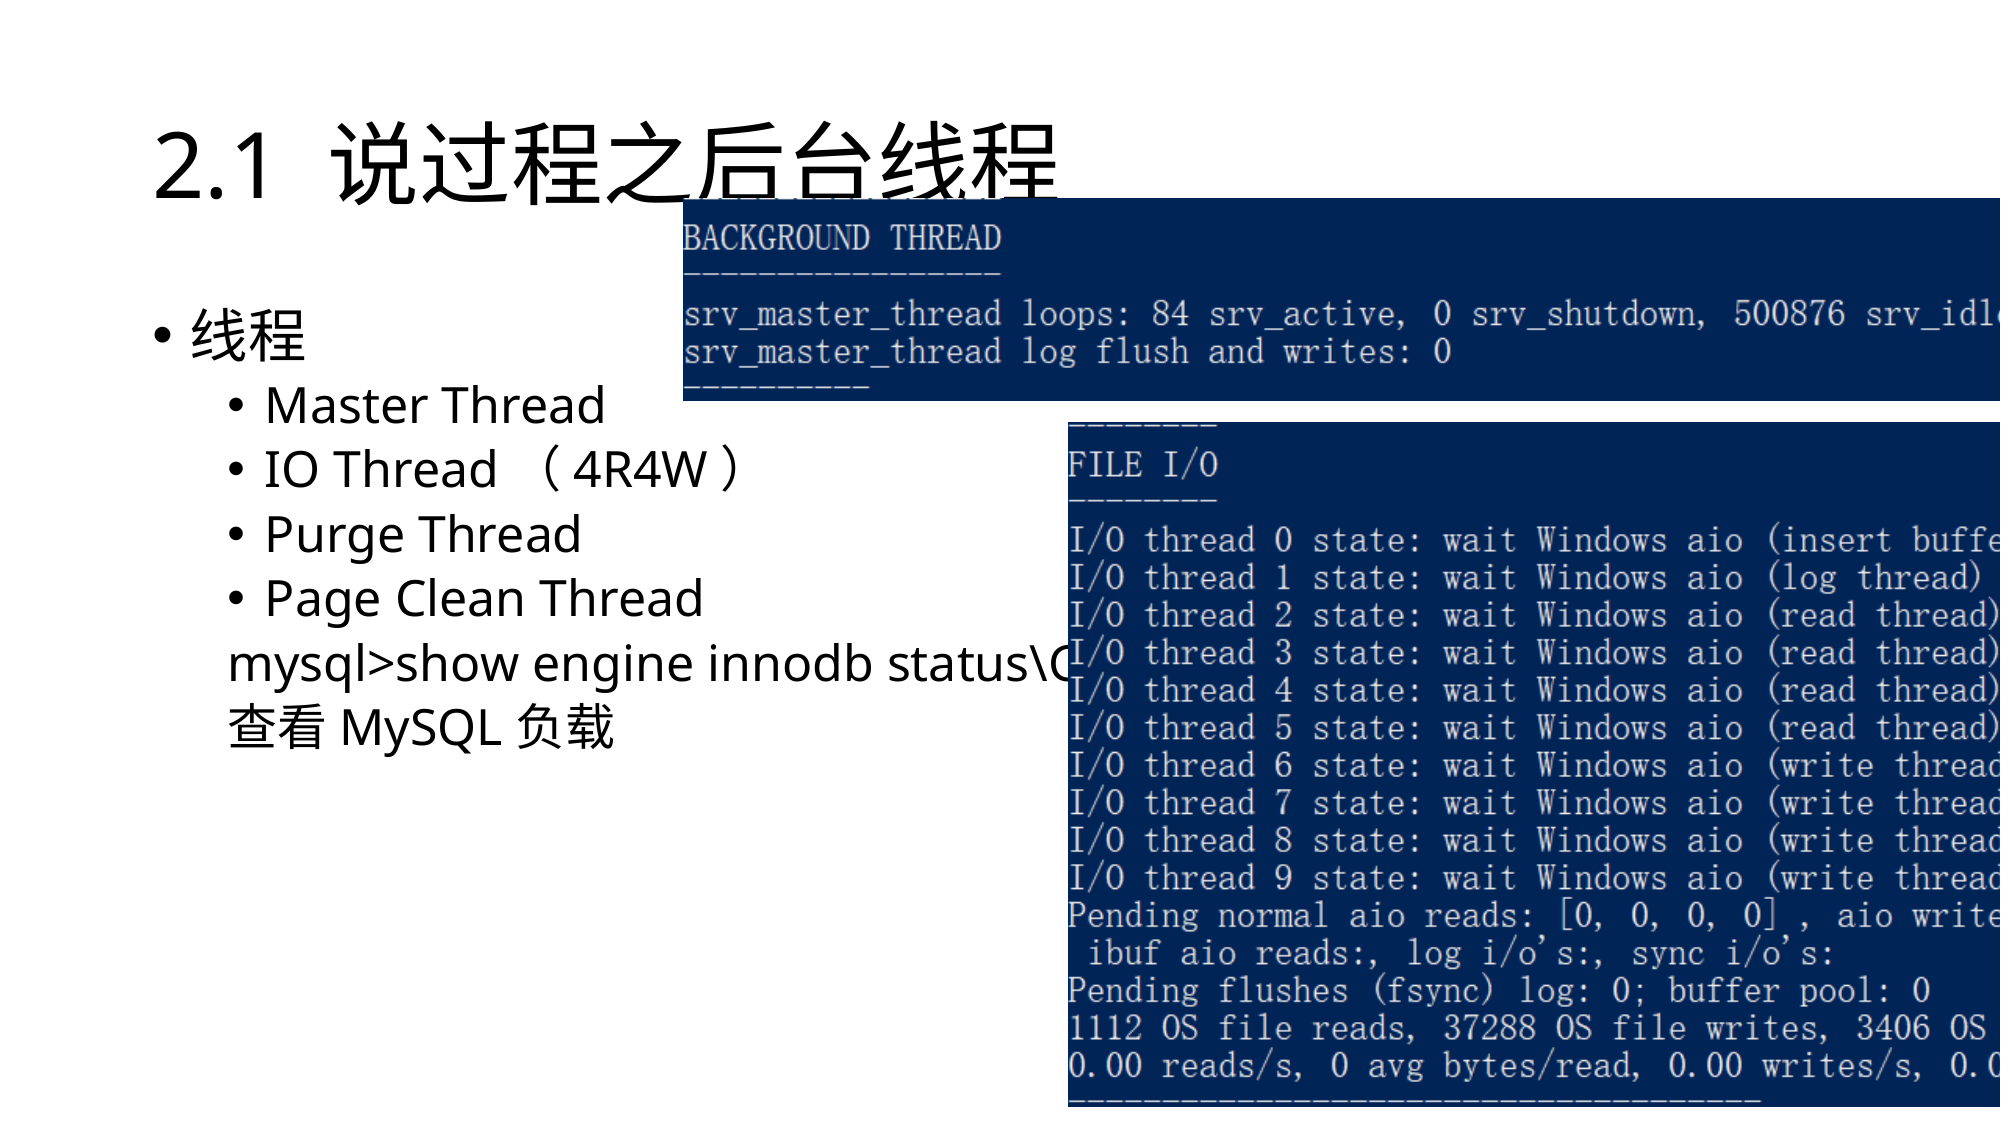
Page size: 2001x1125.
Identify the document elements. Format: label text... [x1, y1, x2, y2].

list 线程 Master Thread IO Thread（4R4W） Purge Thread Page Clean Thread mysql>show engine innodb status\G; 查看MySQL负载 [137, 299, 1863, 1014]
title 2.1 说过程之后台线程 [137, 59, 1863, 278]
picture [683, 198, 2000, 401]
picture [1068, 422, 2000, 1107]
